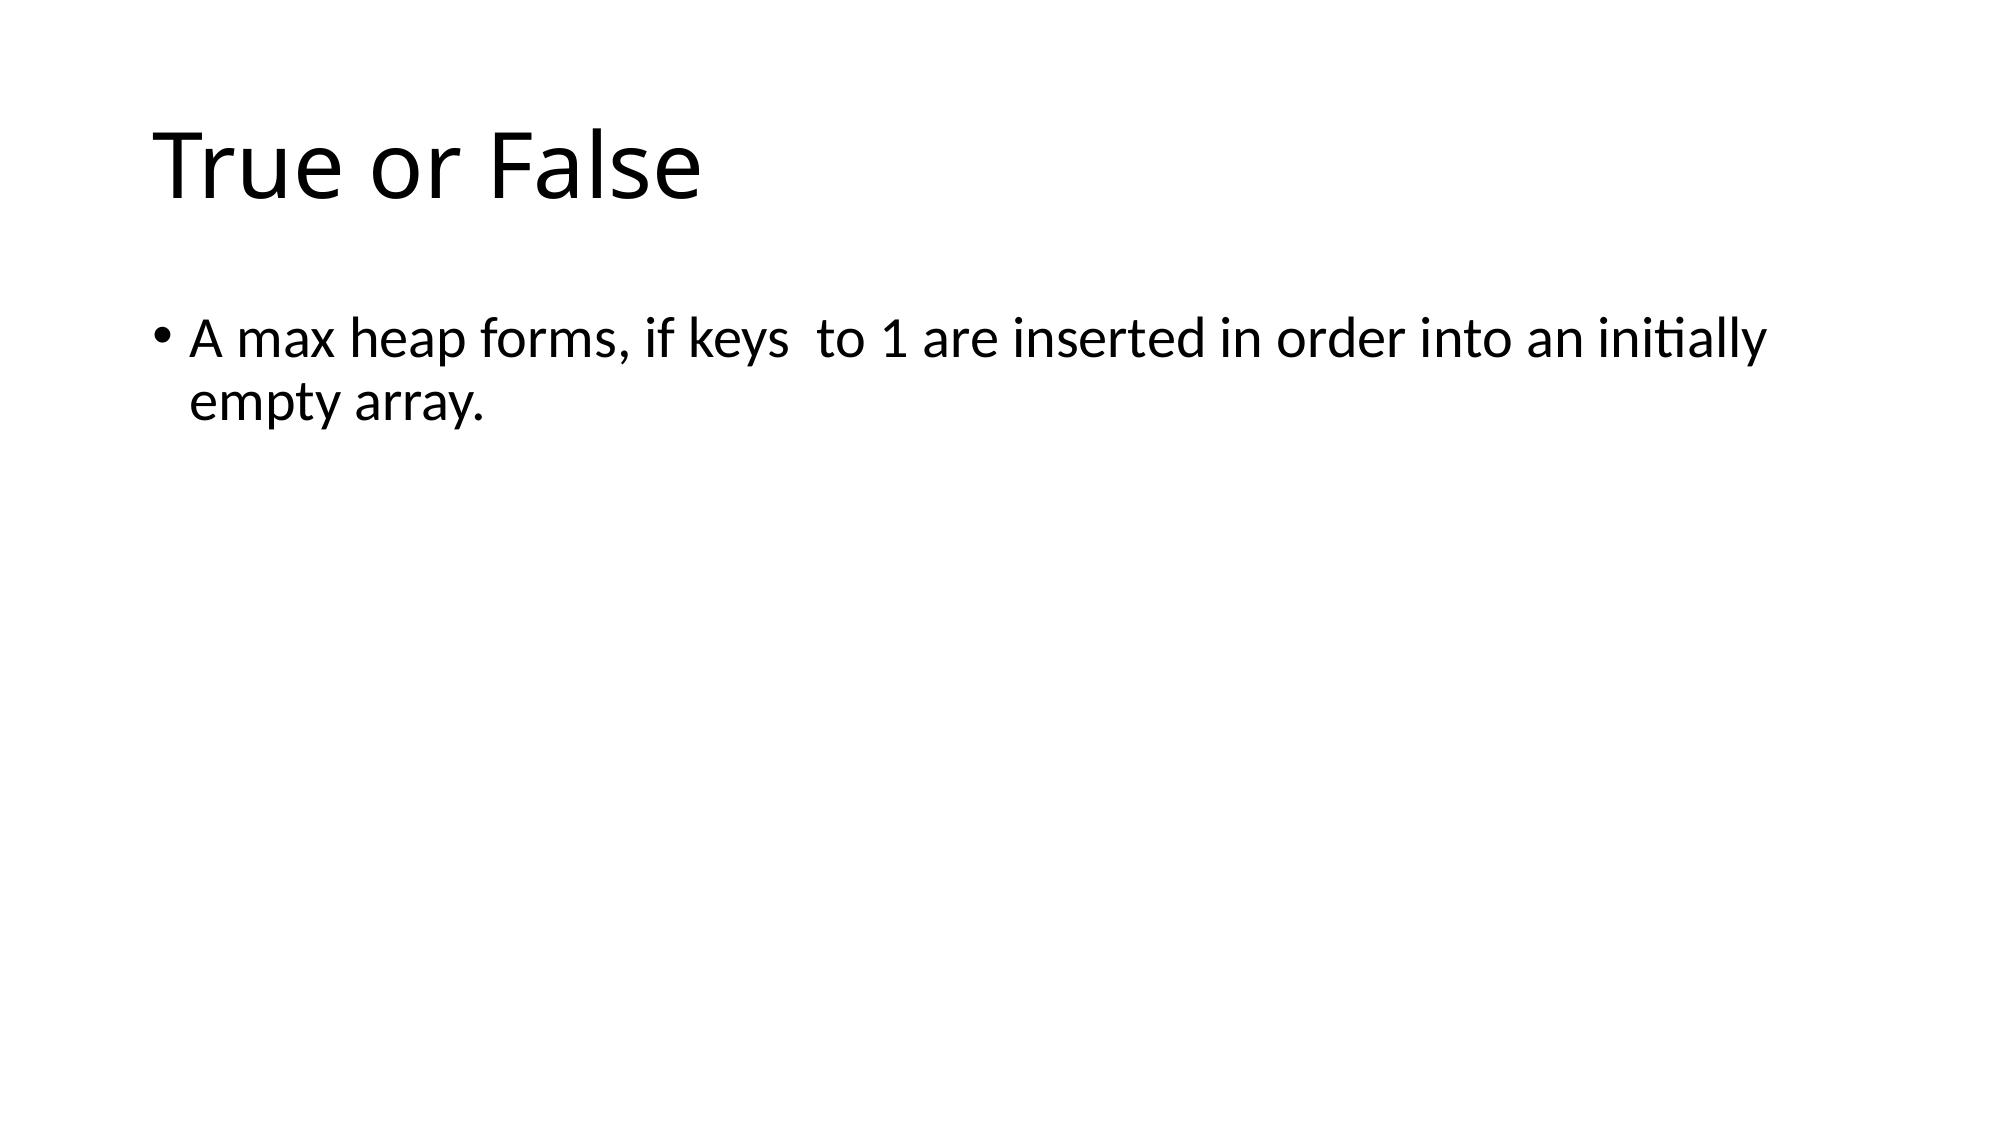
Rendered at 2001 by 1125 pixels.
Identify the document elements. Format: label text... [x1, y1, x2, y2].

title True or False [137, 59, 1863, 278]
